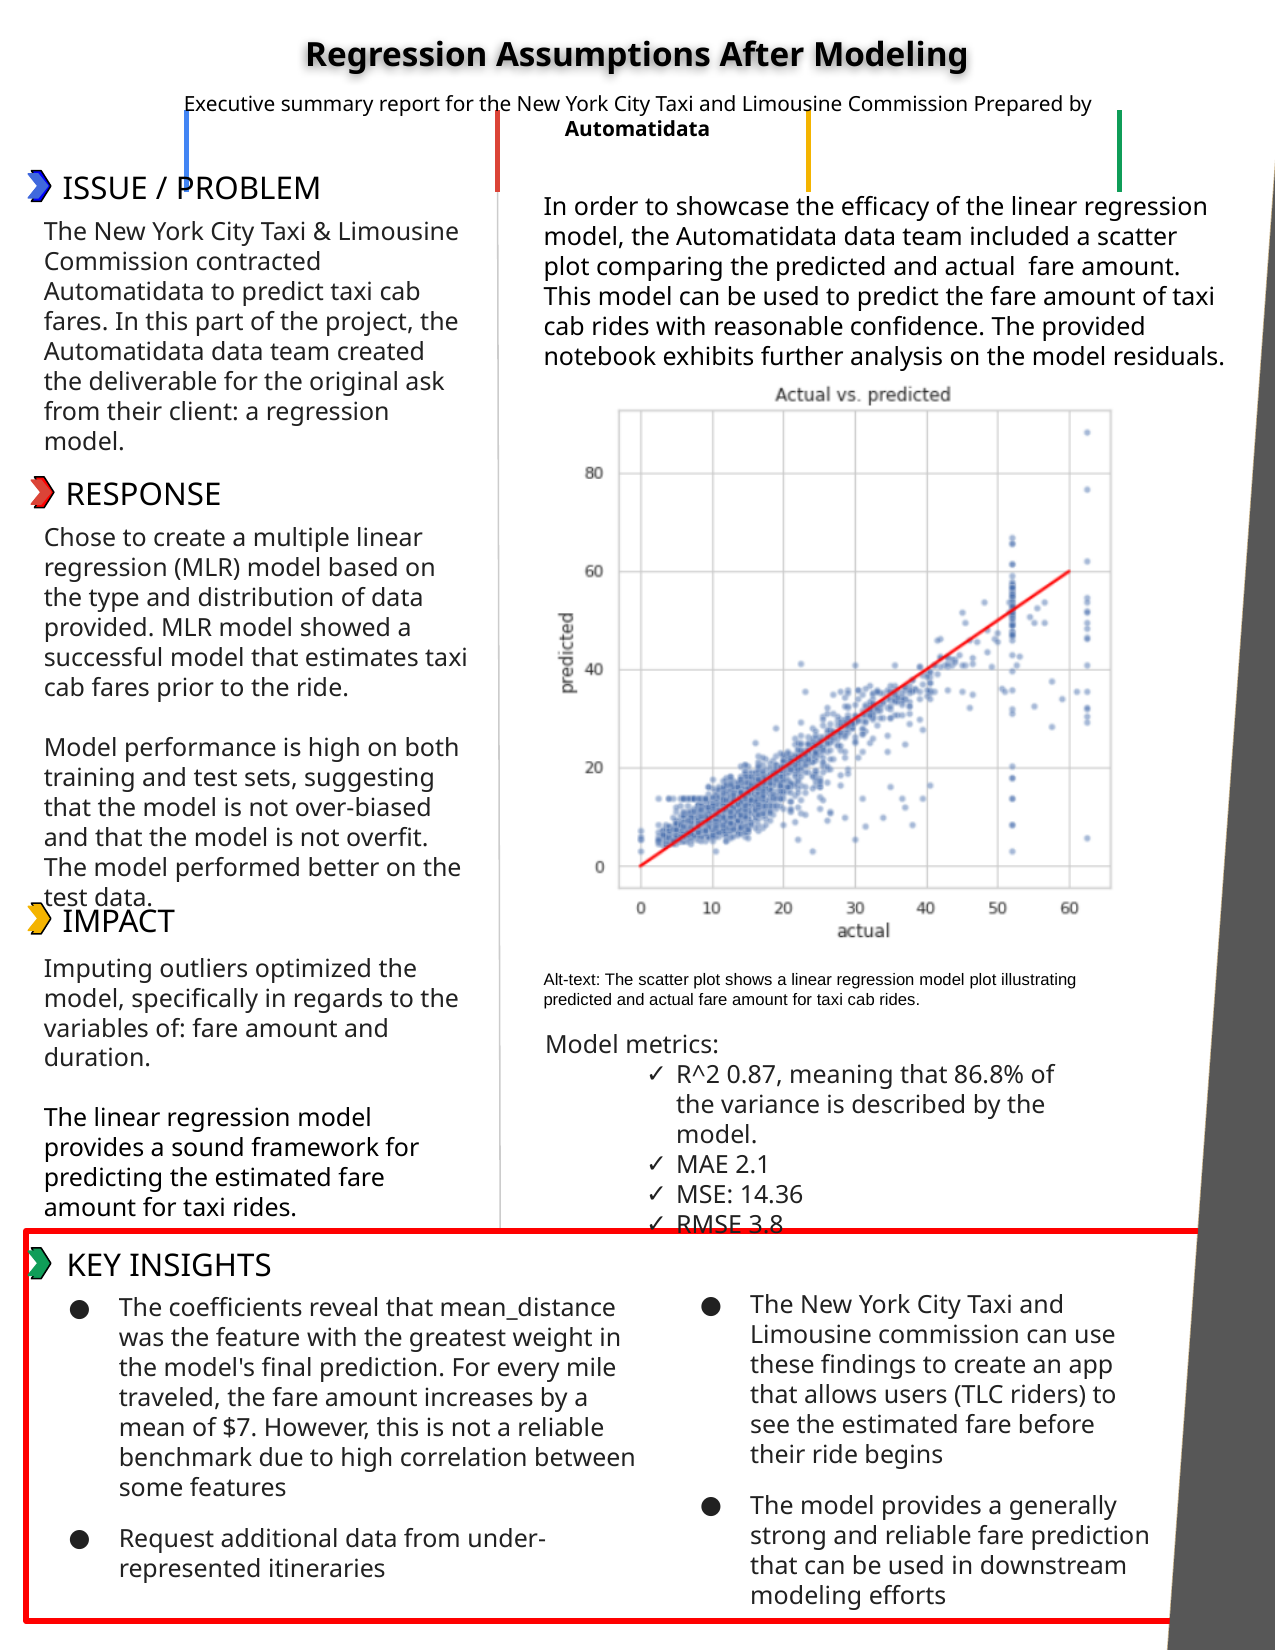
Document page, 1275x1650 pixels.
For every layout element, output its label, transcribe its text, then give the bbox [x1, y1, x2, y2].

text_box The New York City Taxi and Limousine commission can use these findings to create an app that allows users (TLC riders) to see the estimated fare before their ride begins The model provides a generally strong and reliable fare prediction that can be used in downstream modeling efforts [660, 1281, 1171, 1617]
text_box Model metrics: R^2 0.87, meaning that 86.8% of the variance is described by the model. MAE 2.1 MSE: 14.36 RMSE 3.8 [530, 1021, 1108, 1246]
text_box The coefficients reveal that mean_distance was the feature with the greatest weight in the model's final prediction. For every mile traveled, the fare amount increases by a mean of $7. However, this is not a reliable benchmark due to high correlation between some features Request additional data from under-represented itineraries [28, 1284, 660, 1590]
picture [528, 378, 1131, 952]
text_box Chose to create a multiple linear regression (MLR) model based on the type and distribution of data provided. MLR model showed a successful model that estimates taxi cab fares prior to the ride. Model performance is high on both training and test sets, suggesting that the model is not over-biased and that the model is not overfit. The model performed better on the test data. [28, 514, 484, 919]
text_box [0, 21, 1275, 149]
text_box Alt-text: The scatter plot shows a linear regression model plot illustrating predicted and actual fare amount for taxi cab rides. [528, 961, 1151, 1016]
text_box The New York City Taxi & Limousine Commission contracted Automatidata to predict taxi cab fares. In this part of the project, the Automatidata data team created the deliverable for the original ask from their client: a regression model. [28, 208, 484, 463]
text_box Imputing outliers optimized the model, specifically in regards to the variables of: fare amount and duration. The linear regression model provides a sound framework for predicting the estimated fare amount for taxi rides. [28, 944, 484, 1229]
text_box In order to showcase the efficacy of the linear regression model, the Automatidata data team included a scatter plot comparing the predicted and actual fare amount. This model can be used to predict the fare amount of taxi cab rides with reasonable confidence. The provided notebook exhibits further analysis on the model residuals. [528, 183, 1247, 378]
